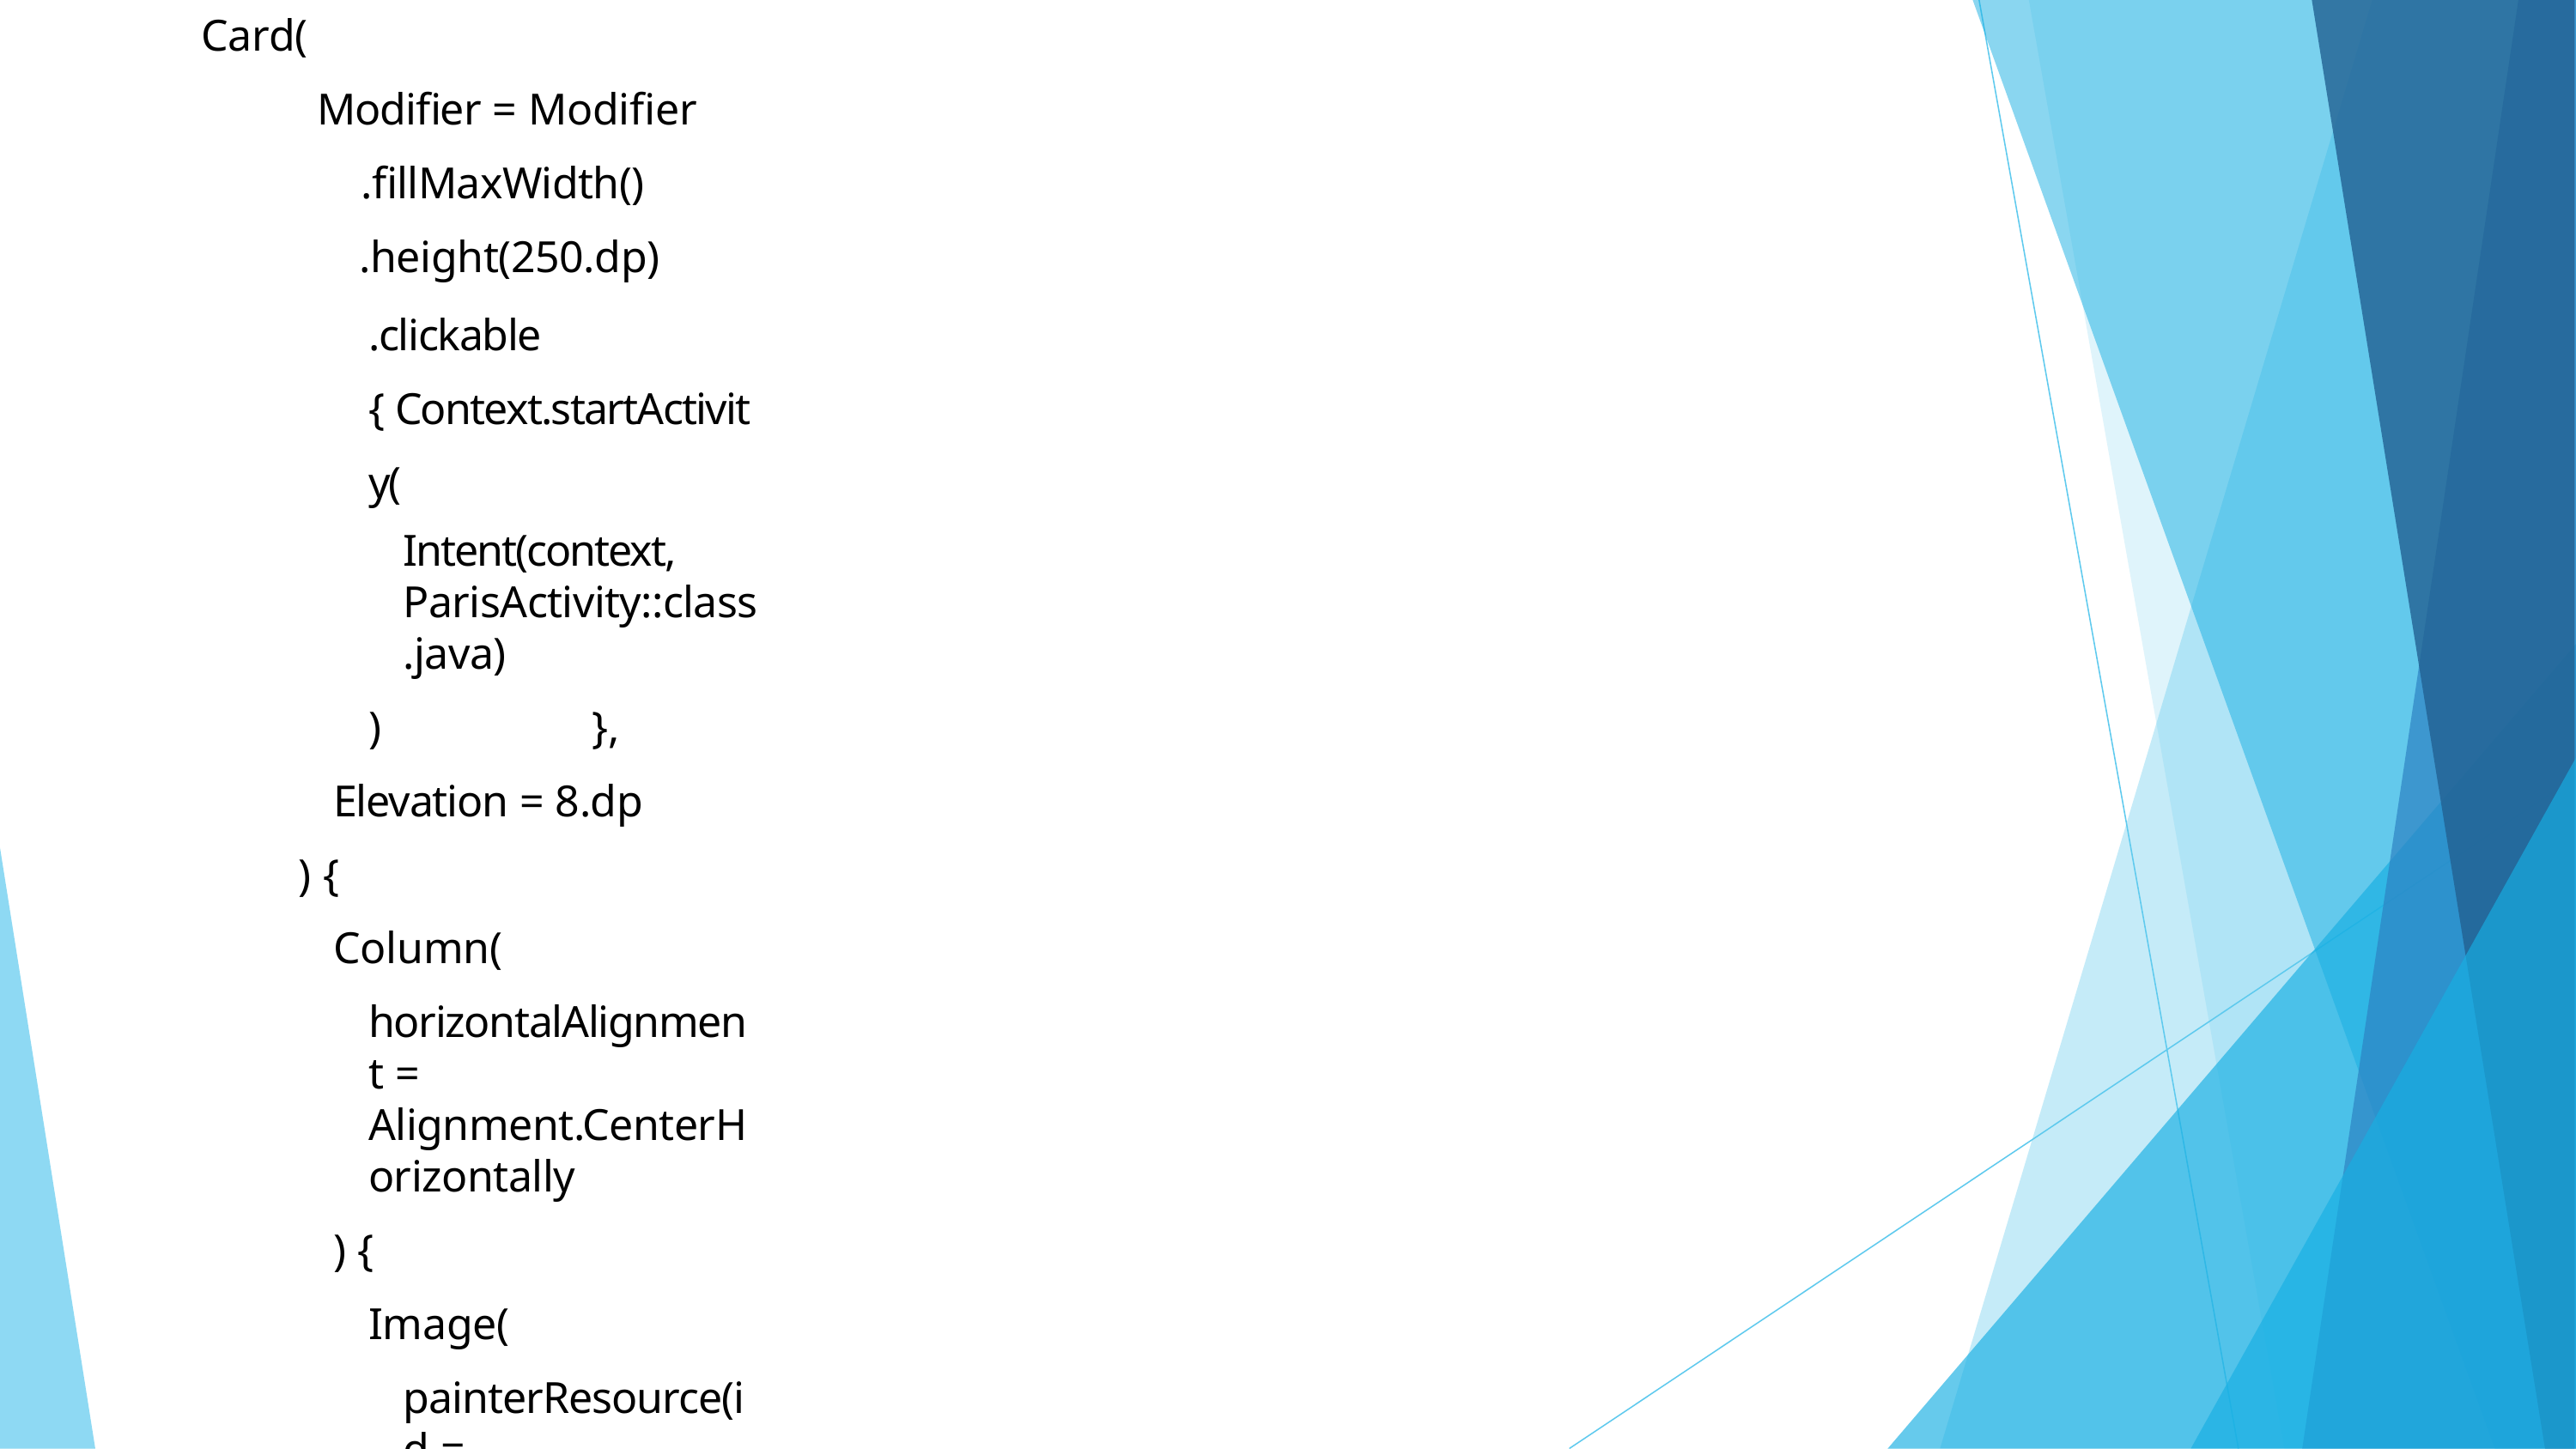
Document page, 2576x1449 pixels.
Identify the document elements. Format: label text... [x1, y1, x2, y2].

text_box Card( Modifier = Modifier .fillMaxWidth() .height(250.dp) .clickable { Context.startActivity( Intent(context, ParisActivity::class.java) ) }, Elevation = 8.dp ) { Column( horizontalAlignment = Alignment.CenterHorizontally ) { Image( painterResource(id = R.drawable.paris), contentDescription = “”, modifier = Modifier .height(150.dp) .scale(scaleX = 1.2F, scaleY = 1F) ) [201, 0, 1588, 1449]
text_box [0, 847, 95, 1449]
